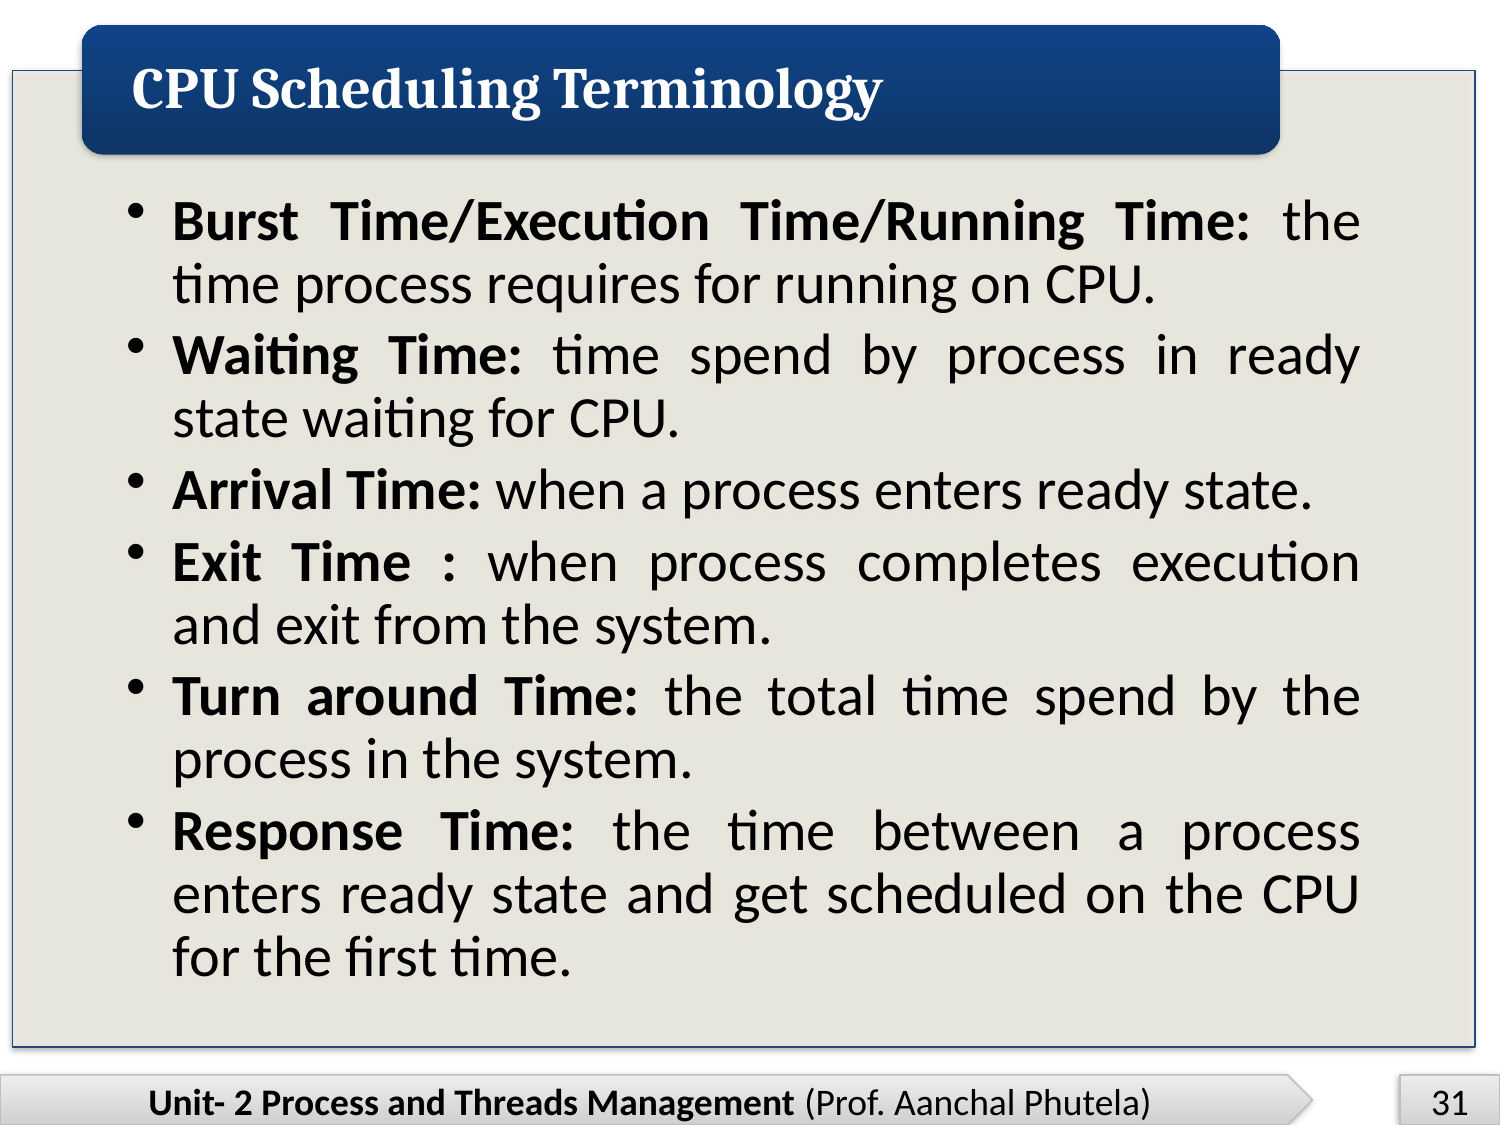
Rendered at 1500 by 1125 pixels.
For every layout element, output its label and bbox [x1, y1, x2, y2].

text_box [12, 24, 1476, 1051]
